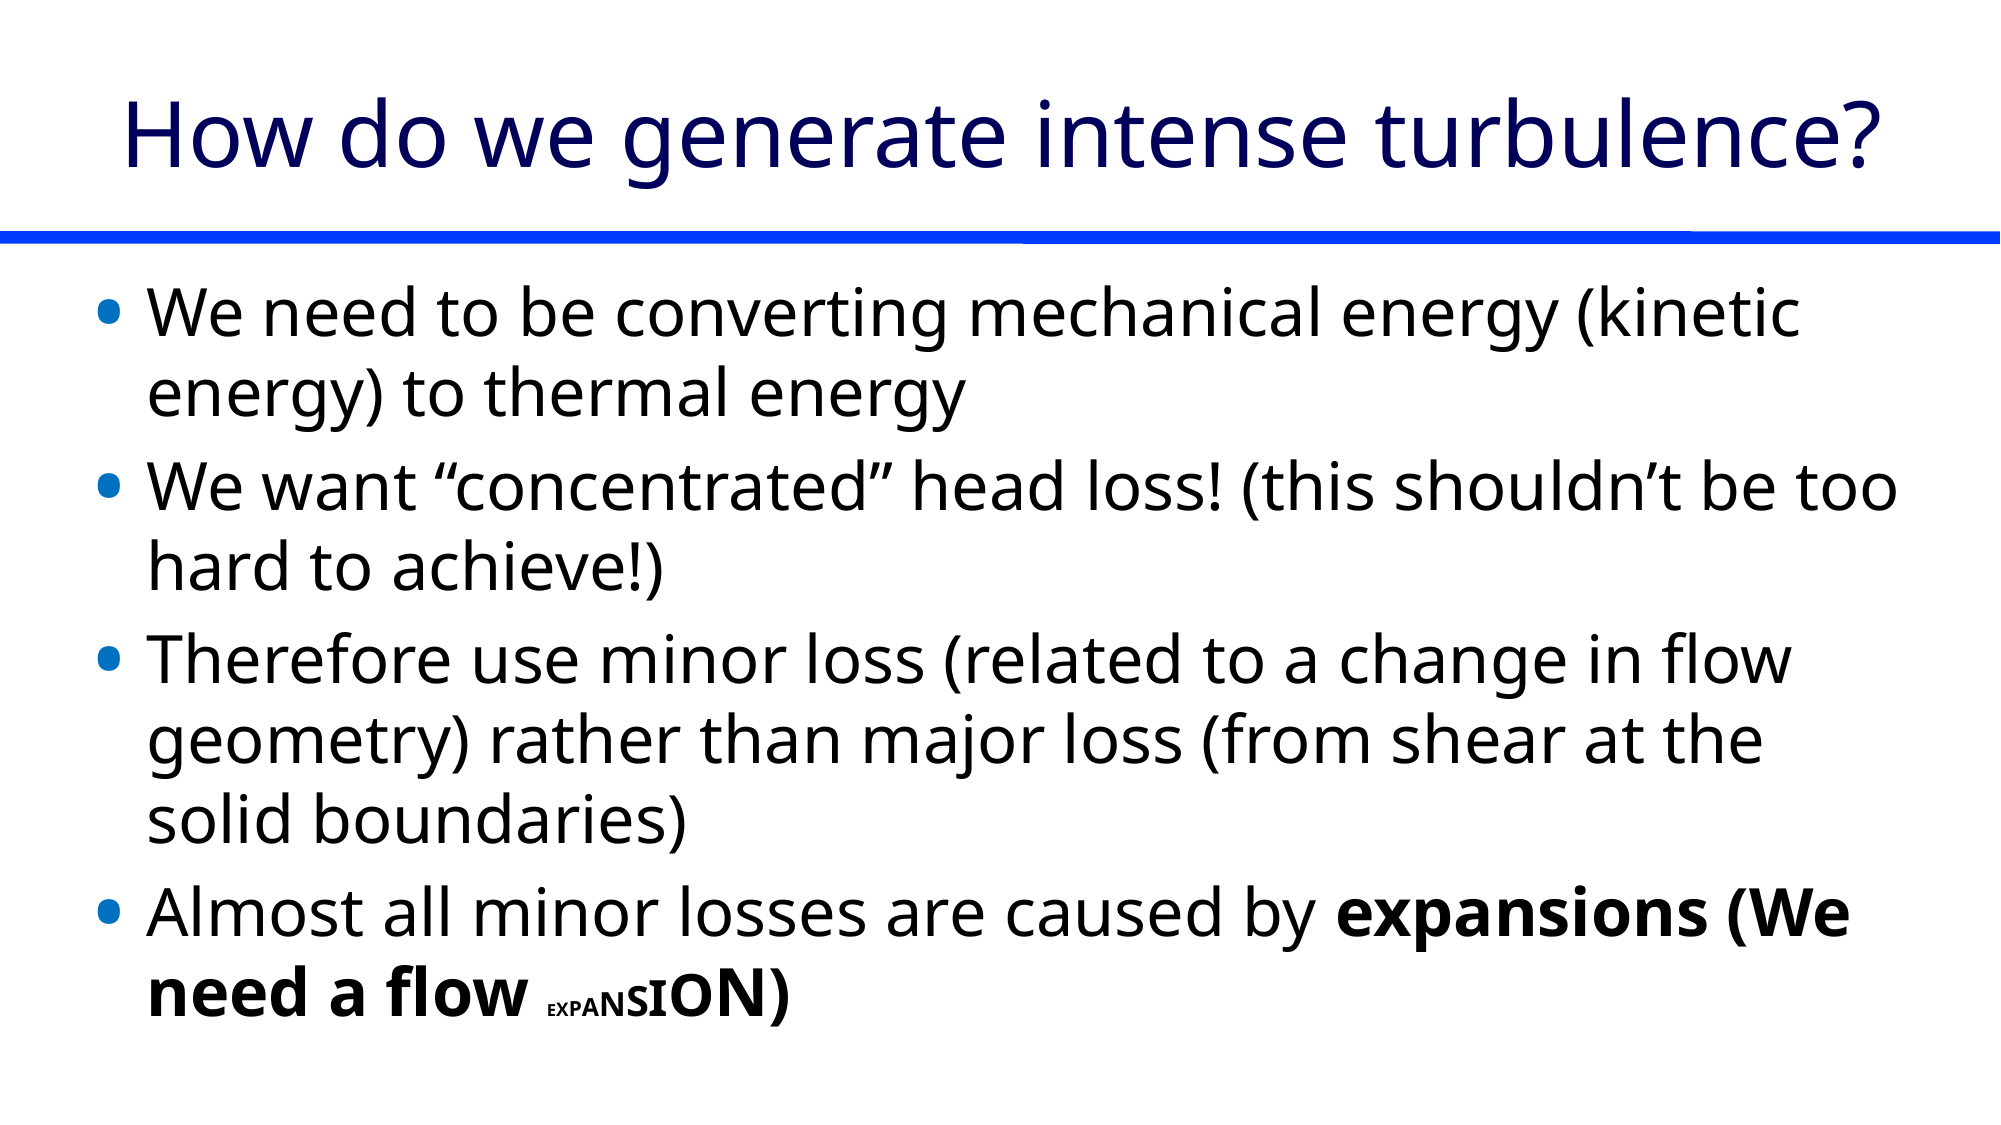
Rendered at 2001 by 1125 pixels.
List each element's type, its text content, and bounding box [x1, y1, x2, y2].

list We need to be converting mechanical energy (kinetic energy) to thermal energy We want “concentrated” head loss! (this shouldn’t be too hard to achieve!) Therefore use minor loss (related to a change in flow geometry) rather than major loss (from shear at the solid boundaries) Almost all minor losses are caused by expansions (We need a flow EXPANSION) [74, 262, 1930, 1006]
title How do we generate intense turbulence? [75, 37, 1930, 225]
